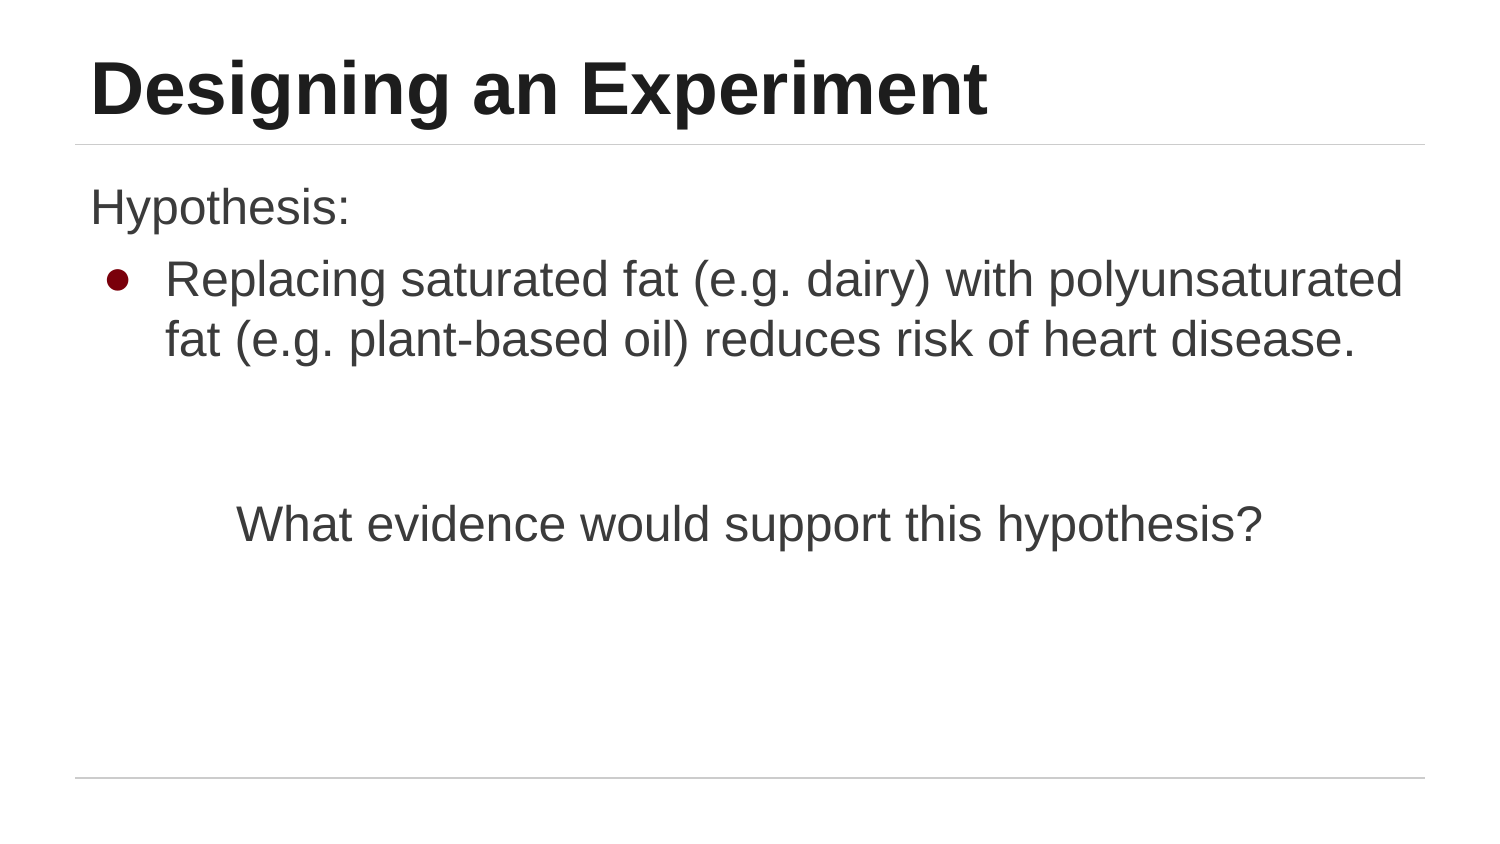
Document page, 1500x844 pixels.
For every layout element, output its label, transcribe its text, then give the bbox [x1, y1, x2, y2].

list Hypothesis: Replacing saturated fat (e.g. dairy) with polyunsaturated fat (e.g. plant-based oil) reduces risk of heart disease. What evidence would support this hypothesis? [75, 159, 1425, 754]
title Designing an Experiment [75, 33, 1281, 145]
